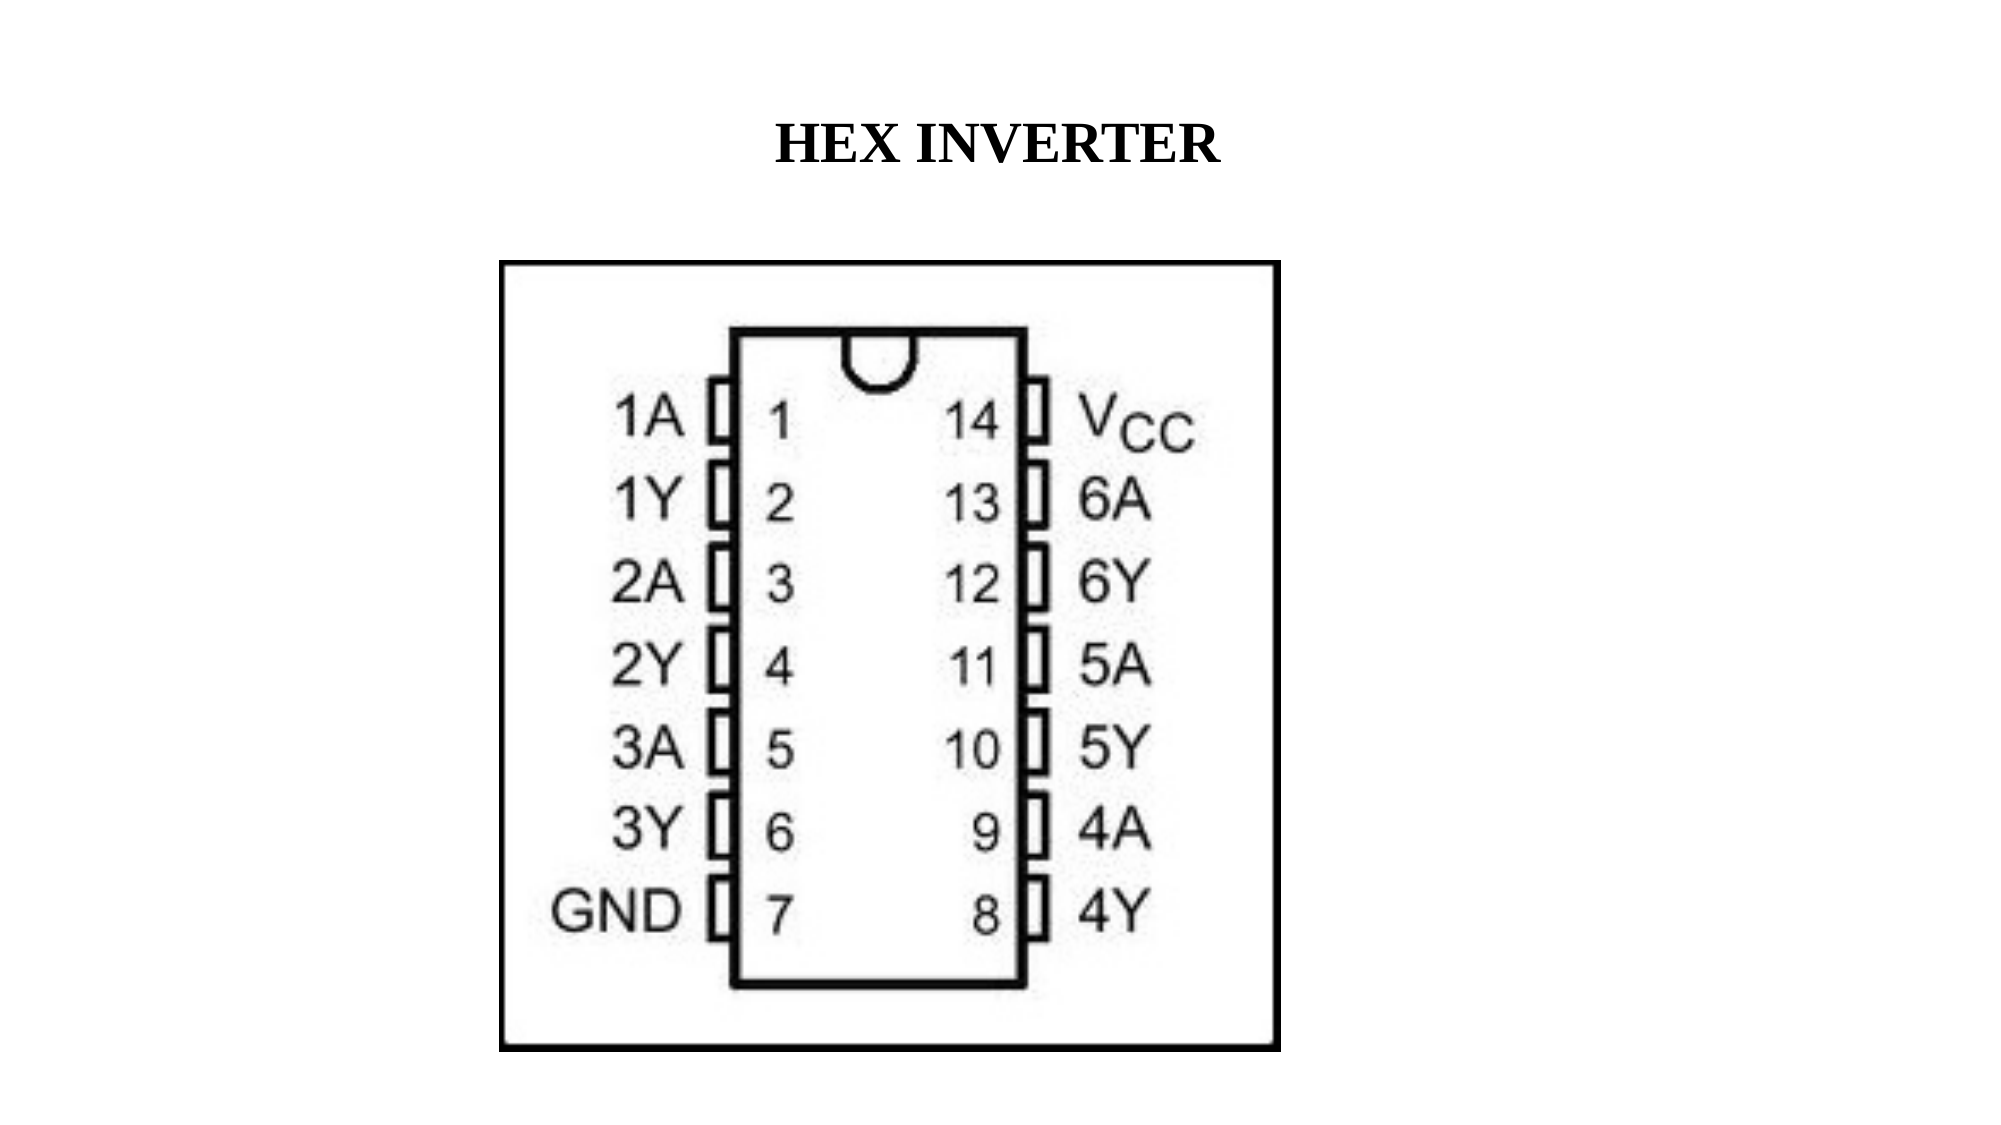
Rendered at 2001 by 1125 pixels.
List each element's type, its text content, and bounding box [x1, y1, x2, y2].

text_box HEX INVERTER [99, 45, 1900, 233]
picture [499, 259, 1281, 1052]
